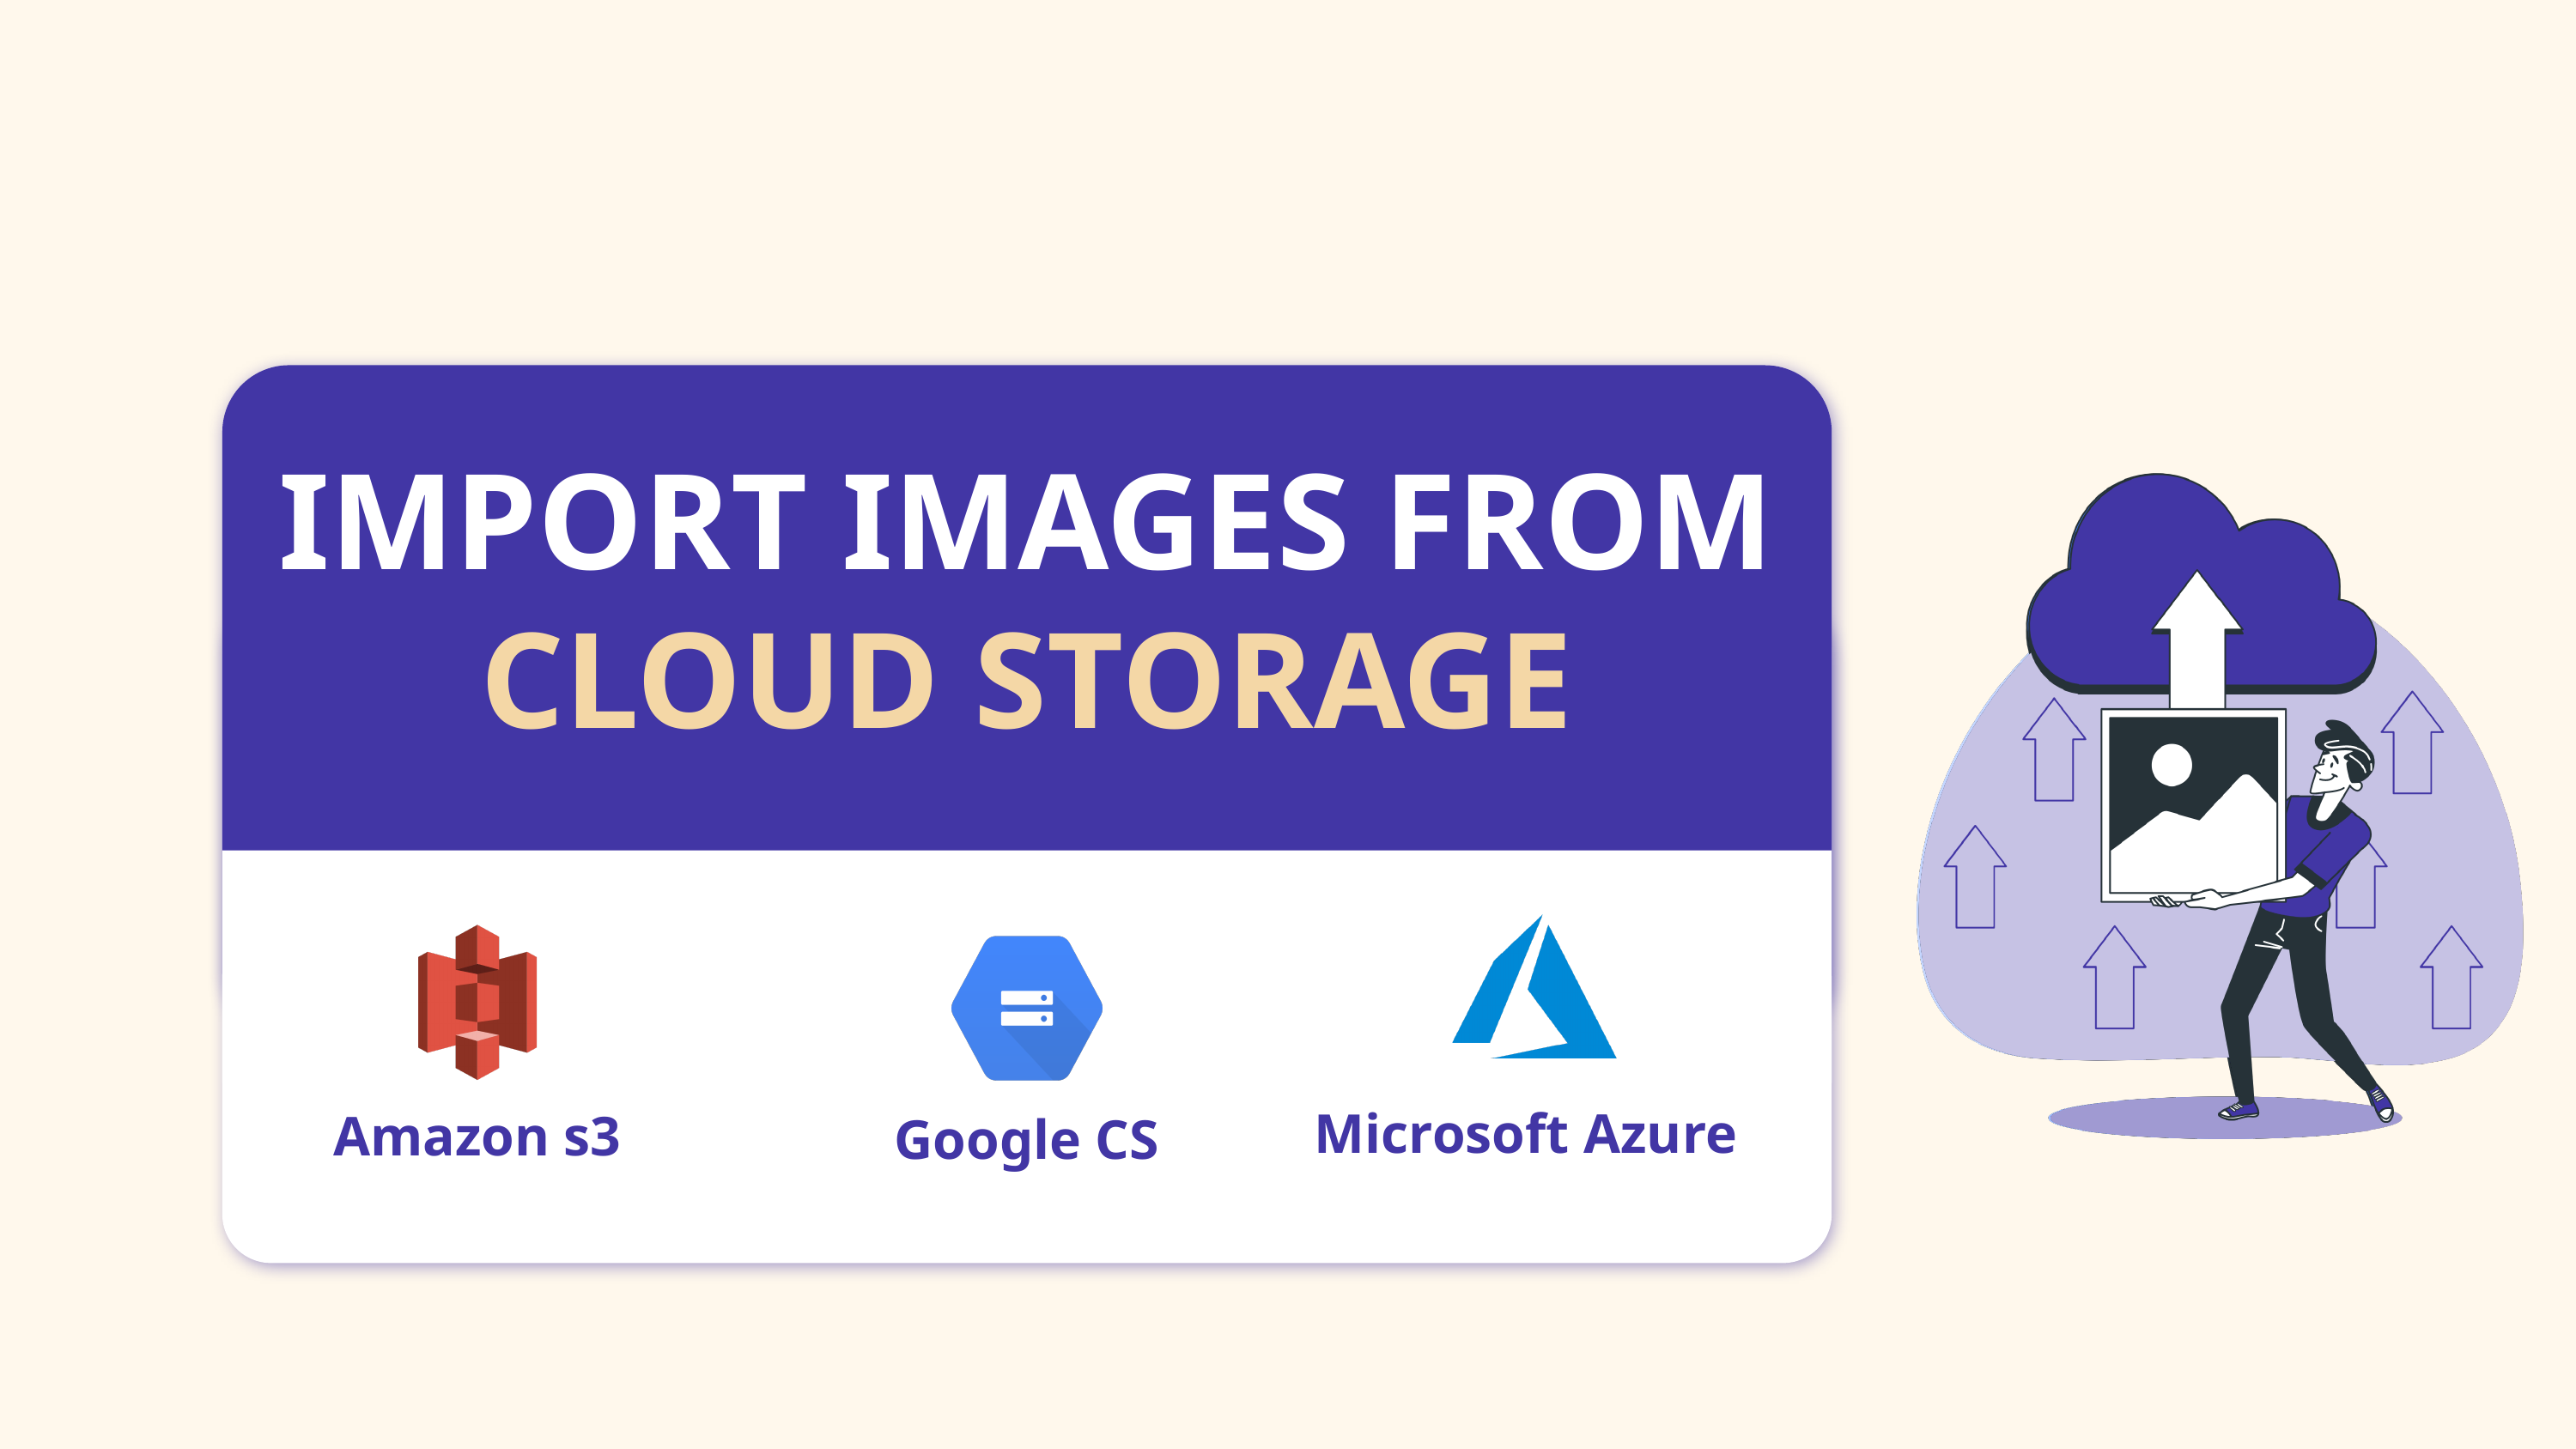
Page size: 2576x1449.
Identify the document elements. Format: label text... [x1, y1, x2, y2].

title IMPORT IMAGES FROM CLOUD STORAGE [222, 365, 1783, 768]
text_box Amazon s3 [285, 1088, 670, 1232]
text_box Google CS [835, 1092, 1219, 1235]
picture [1786, 365, 2576, 1264]
text_box Microsoft Azure [1242, 1086, 1782, 1229]
picture [412, 924, 543, 1087]
picture [951, 926, 1103, 1090]
picture [1452, 914, 1621, 1058]
